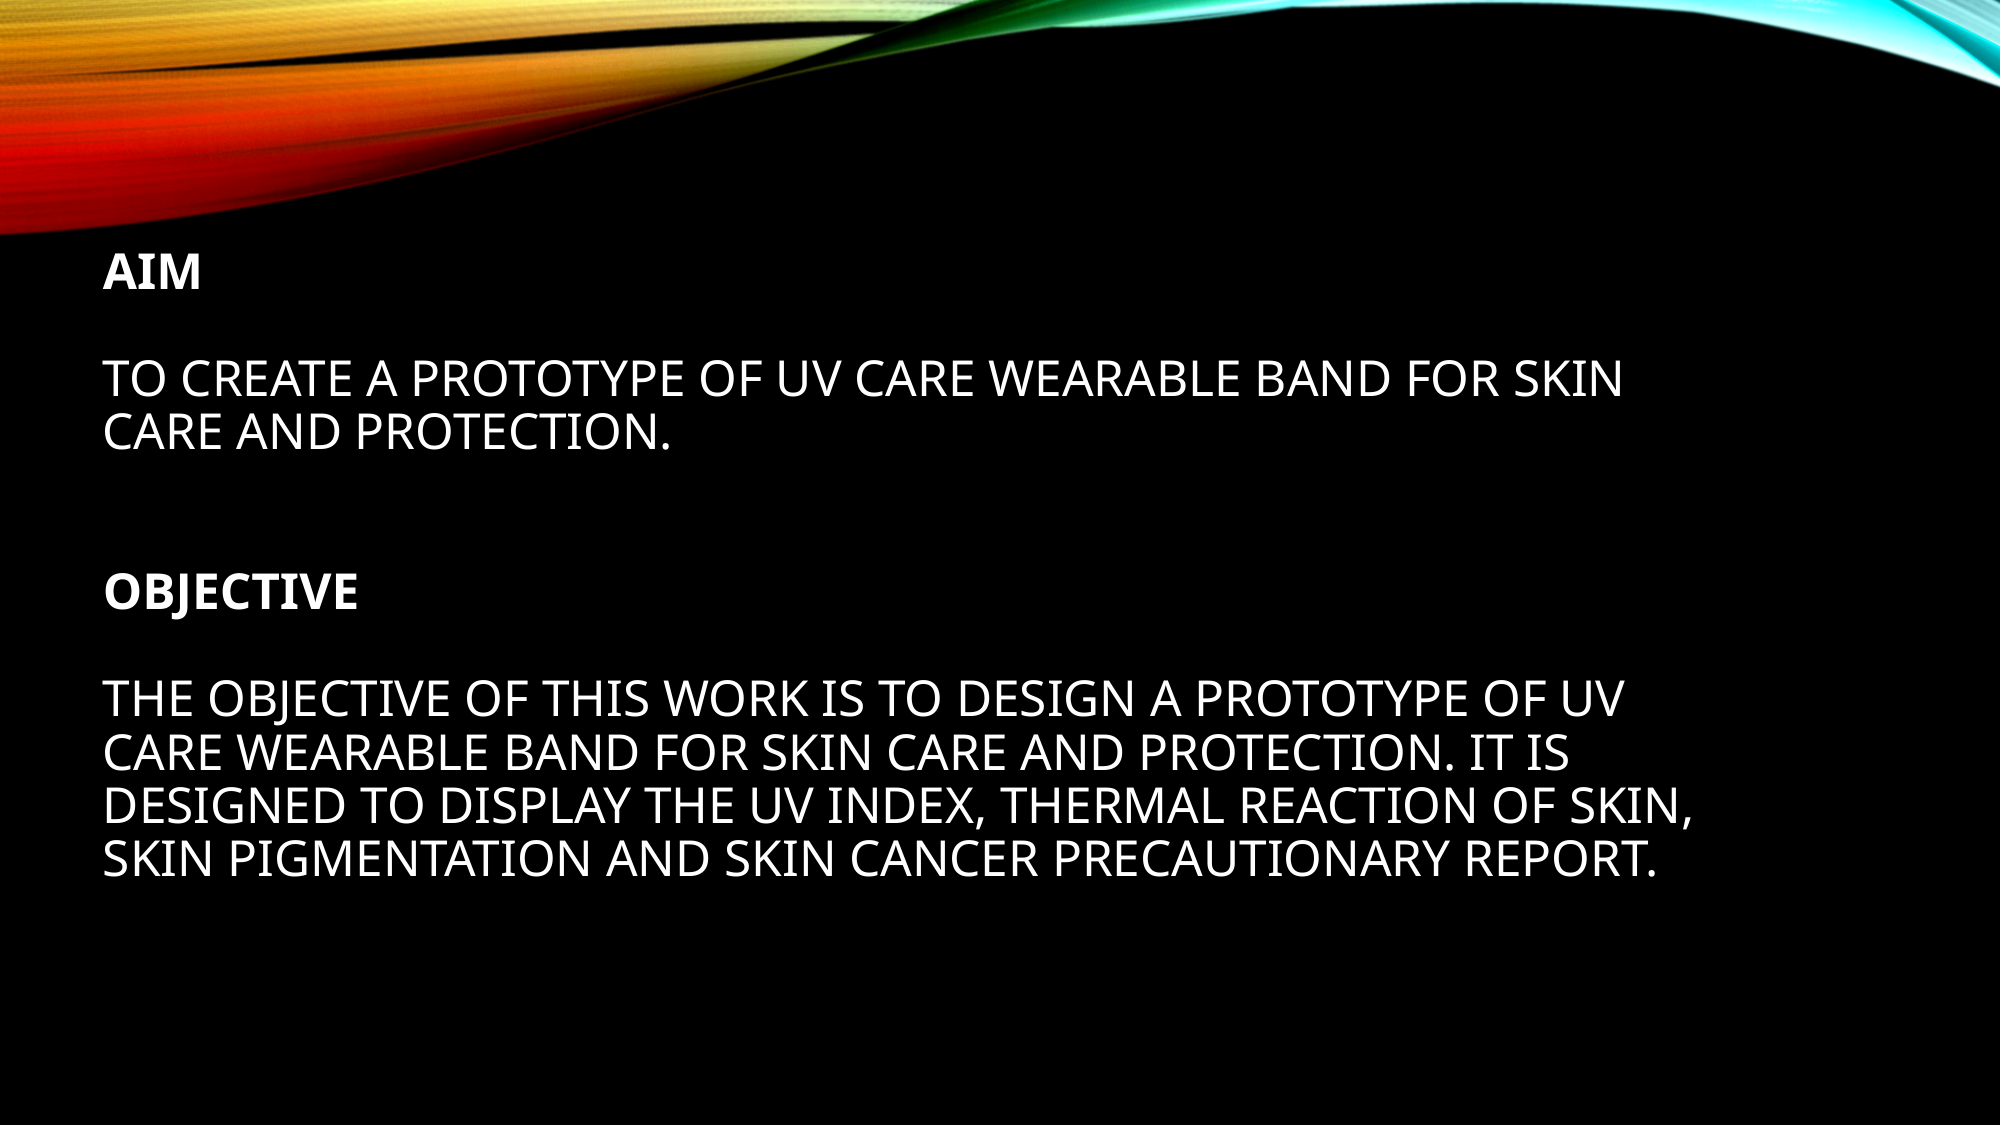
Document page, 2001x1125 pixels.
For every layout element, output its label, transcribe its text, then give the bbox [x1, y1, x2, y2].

title AIM To create a prototype of UV care wearable band for skin care and protection. OBJECTIVE The objective of this work is to design a prototype of UV care wearable band for skin care and protection. It is designed to display the UV index, thermal reaction of skin, skin pigmentation and skin cancer precautionary report. [87, 222, 1716, 955]
picture [0, 0, 2000, 237]
